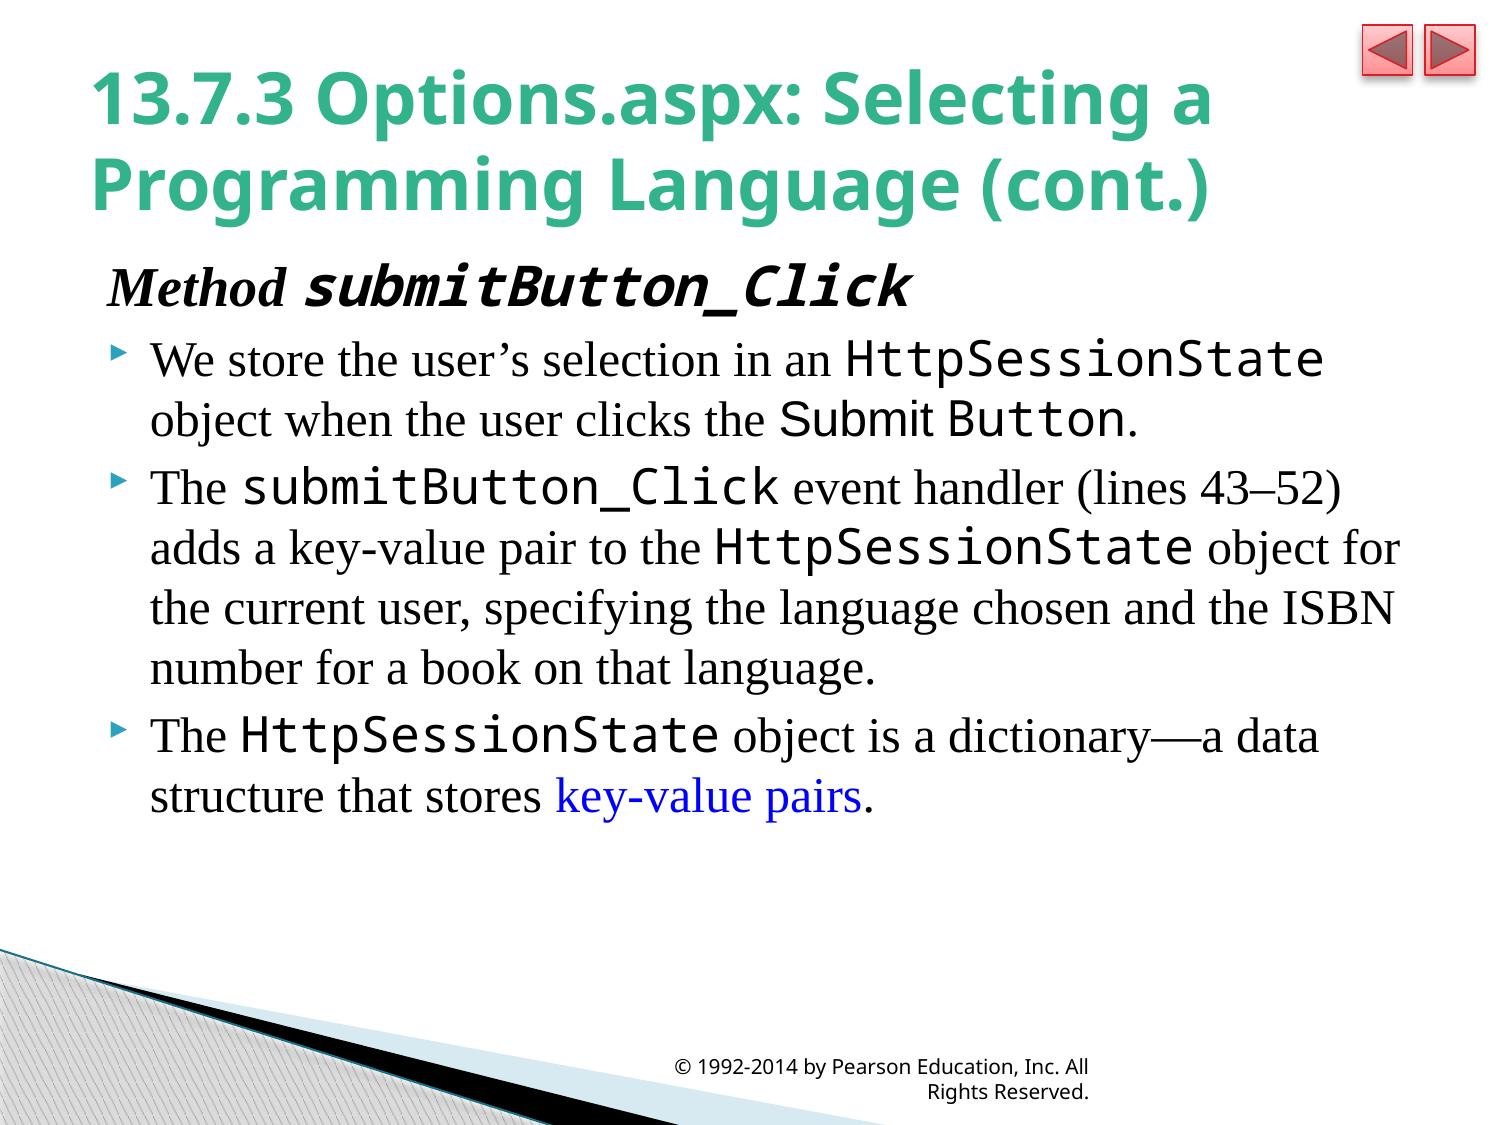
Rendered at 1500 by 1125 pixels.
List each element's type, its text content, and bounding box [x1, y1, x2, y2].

footer © 1992-2014 by Pearson Education, Inc. All Rights Reserved. [650, 1051, 1105, 1112]
title 13.7.3 Options.aspx: Selecting a Programming Language (cont.) [75, 45, 1425, 233]
list Method submitButton_Click We store the user’s selection in an HttpSessionState object when the user clicks the Submit Button. The submitButton_Click event handler (lines 43–52) adds a key-value pair to the HttpSessionState object for the current user, specifying the language chosen and the ISBN number for a book on that language. The HttpSessionState object is a dictionary—a data structure that stores key-value pairs. [75, 242, 1425, 986]
